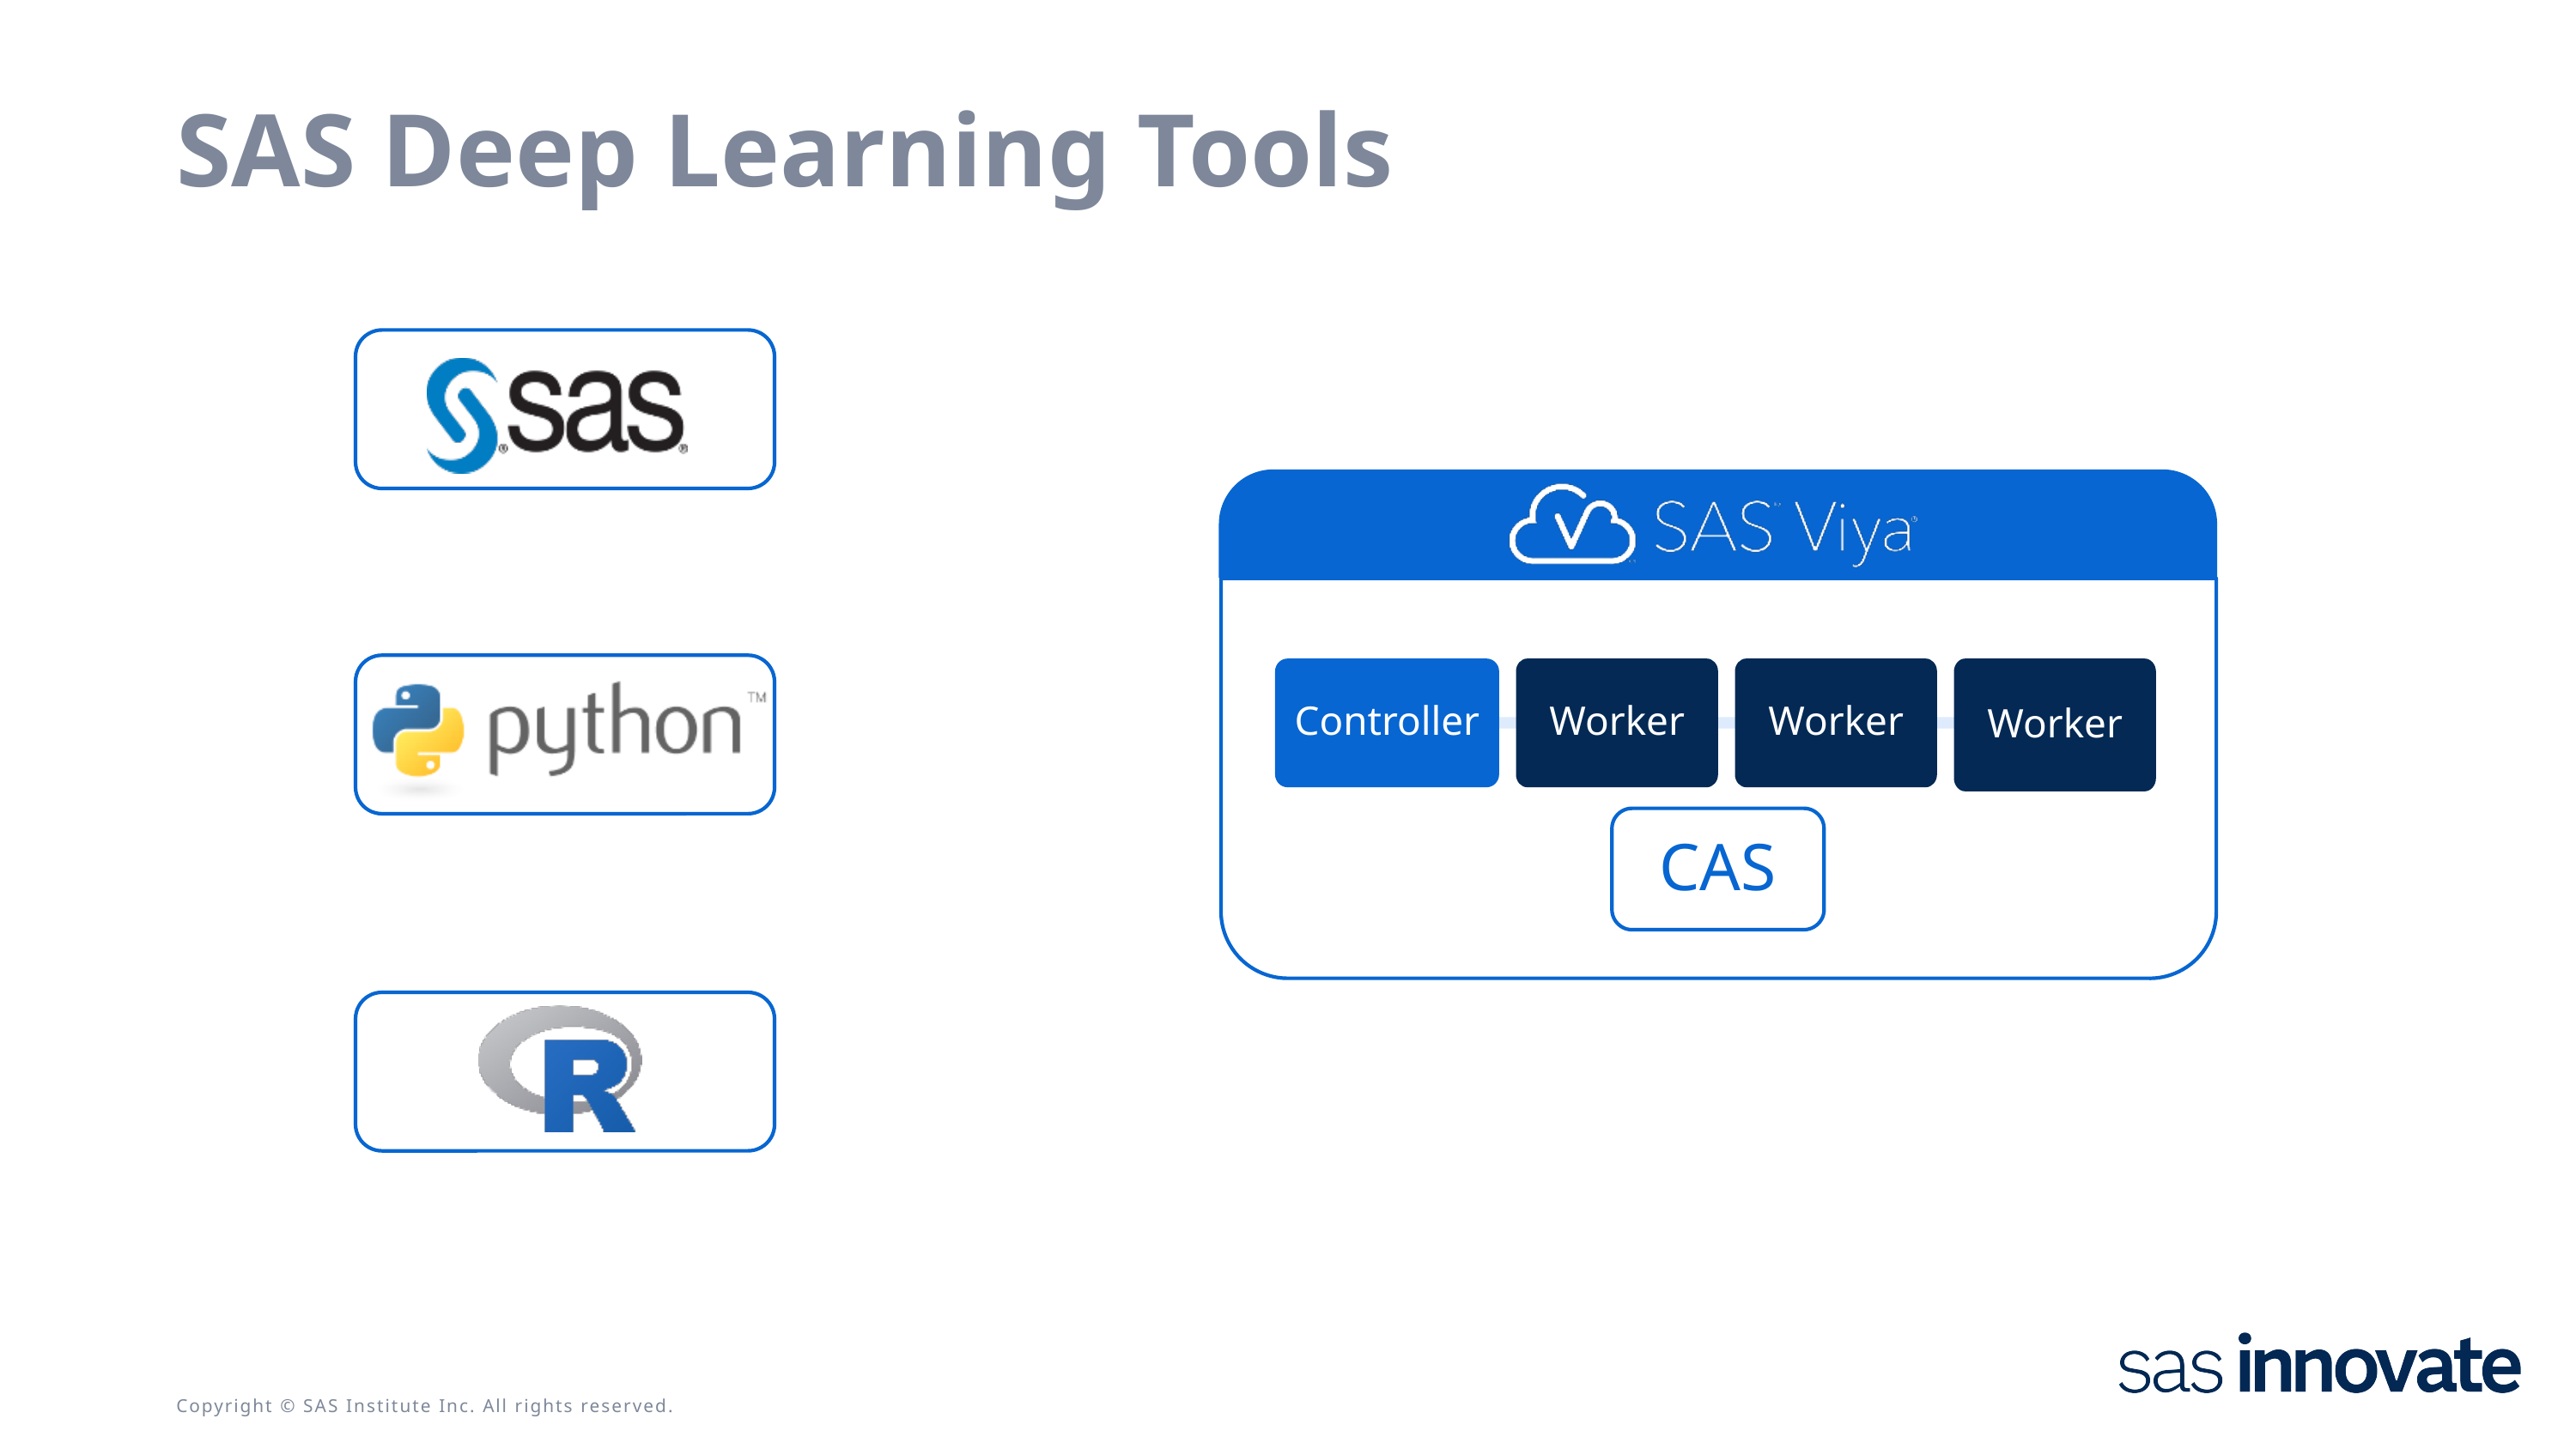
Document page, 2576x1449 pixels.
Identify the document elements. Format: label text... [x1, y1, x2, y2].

text_box [355, 991, 776, 1152]
picture [2003, 1185, 2576, 1449]
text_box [1219, 470, 2217, 979]
picture [427, 358, 688, 474]
text_box [368, 654, 762, 658]
title SAS Deep Learning Tools [176, 100, 2398, 209]
picture [307, 658, 805, 826]
picture [478, 1005, 642, 1132]
text_box [355, 329, 776, 490]
